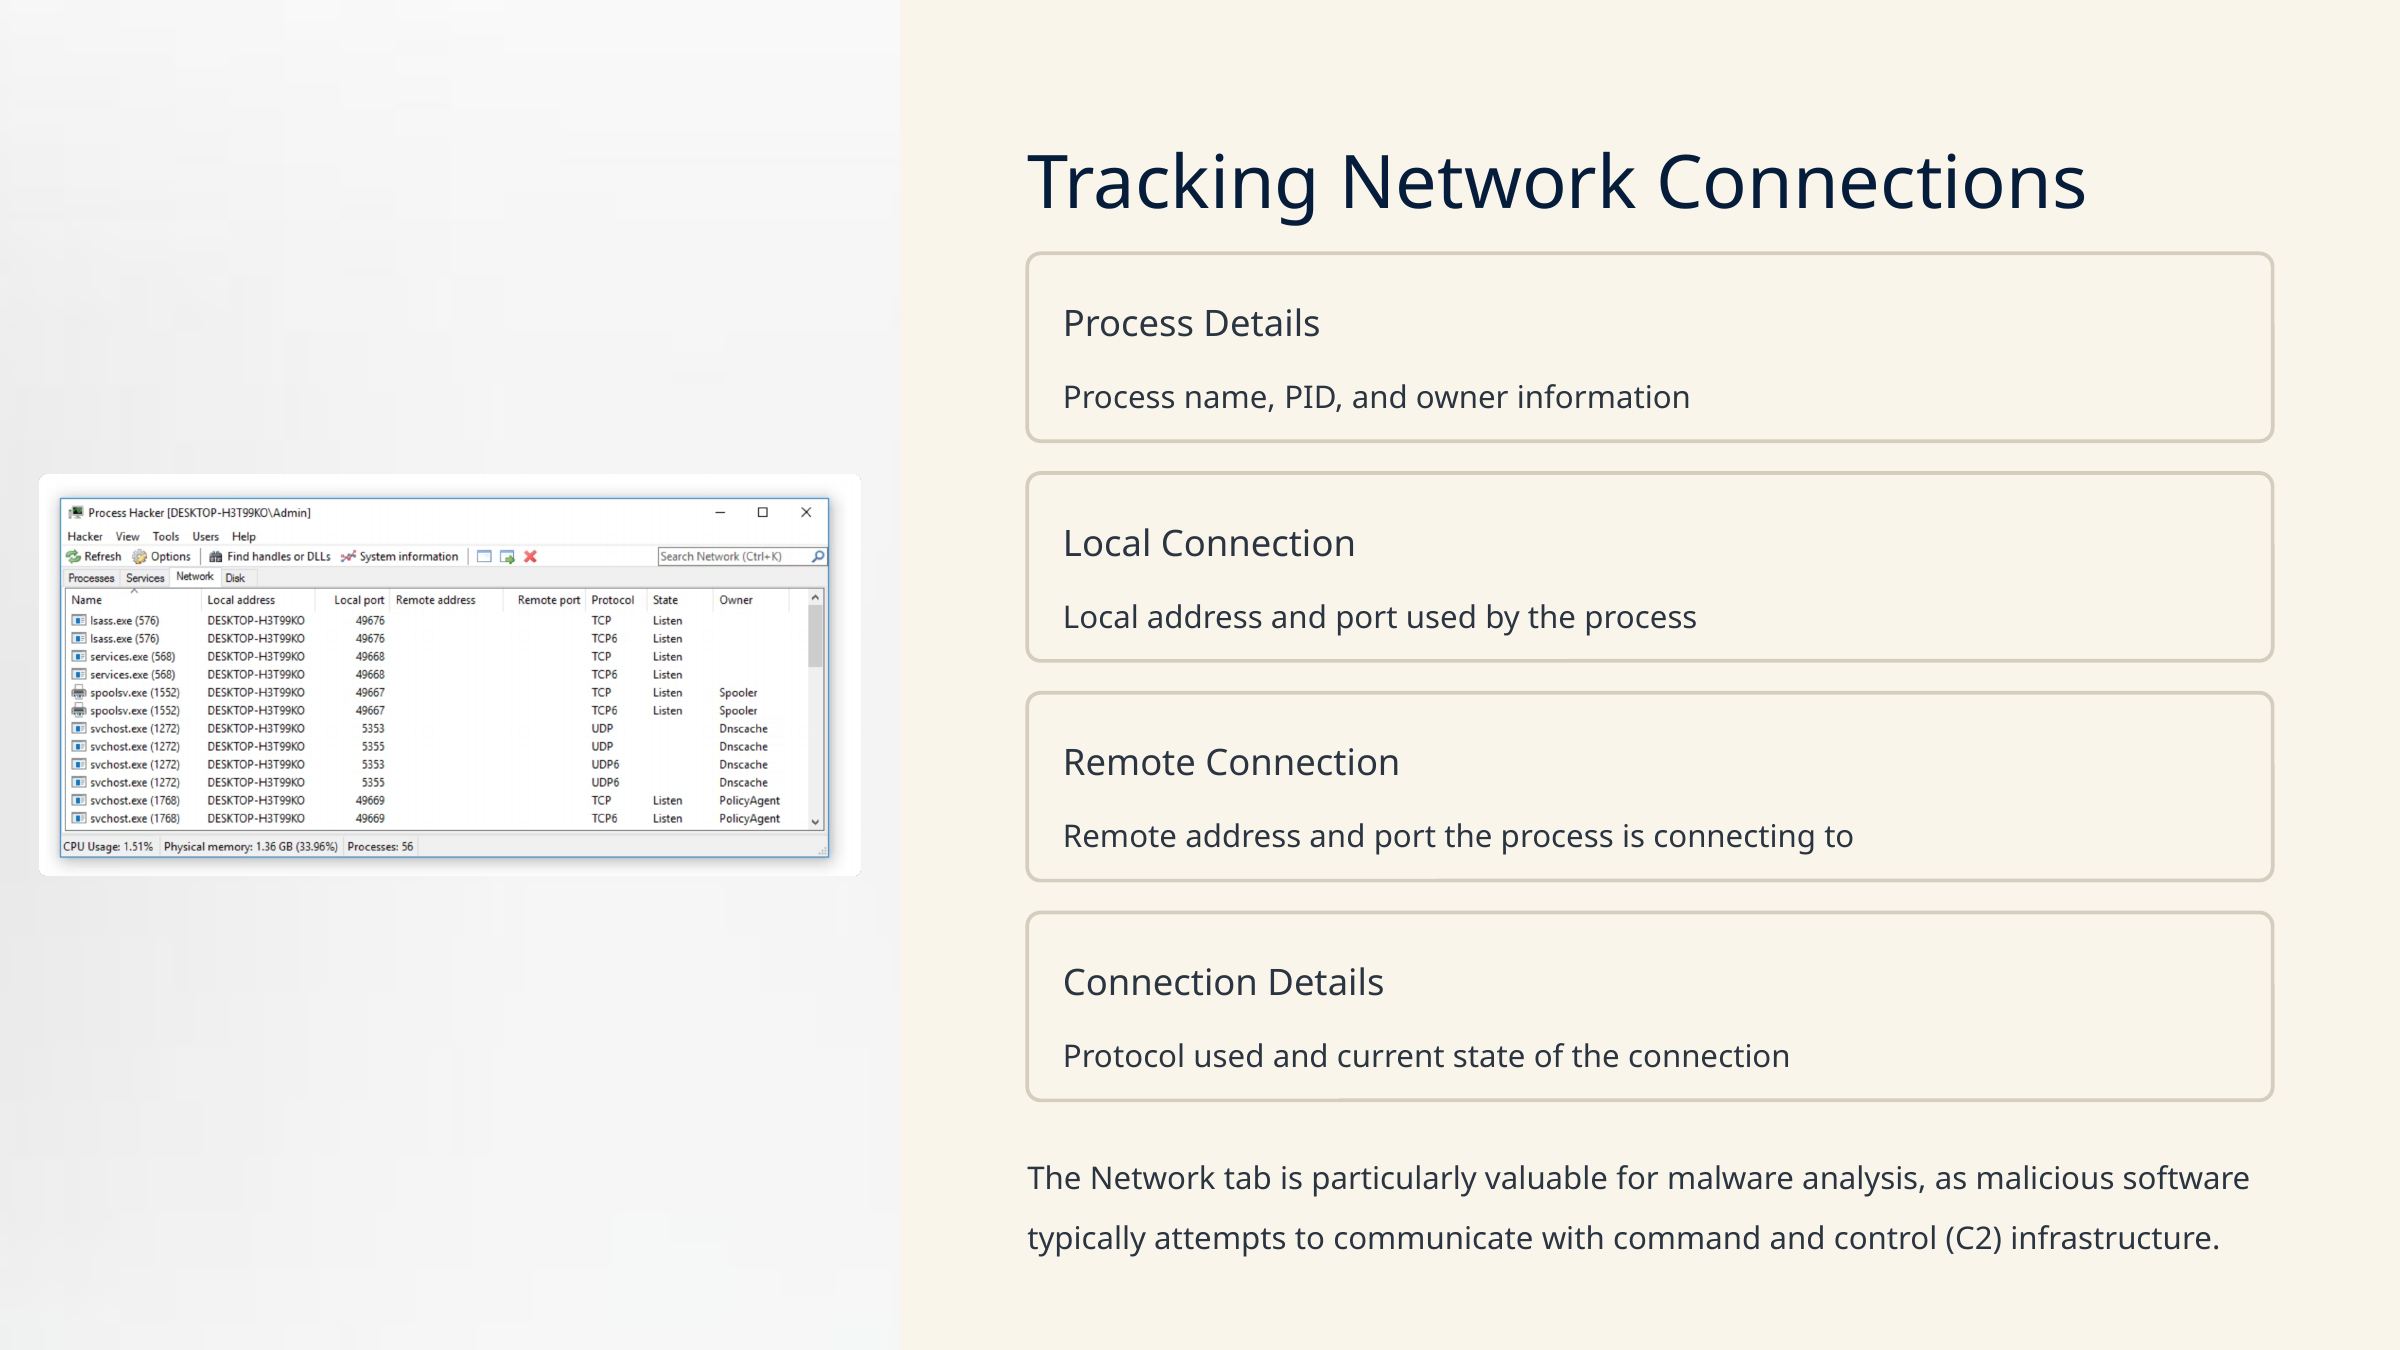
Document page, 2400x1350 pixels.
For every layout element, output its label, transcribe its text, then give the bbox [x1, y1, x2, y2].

text_box Local Connection [1062, 508, 1438, 556]
text_box Tracking Network Connections [1027, 111, 2120, 206]
text_box [1027, 692, 2273, 881]
picture [0, 0, 901, 1350]
text_box [1027, 253, 2273, 442]
text_box The Network tab is particularly valuable for malware analysis, as malicious software typically attempts to communicate with command and control (C2) infrastructure. [1027, 1136, 2273, 1238]
text_box Connection Details [1062, 948, 1438, 995]
text_box Process name, PID, and owner information [1062, 354, 2238, 406]
text_box Process Details [1062, 288, 1438, 336]
text_box Protocol used and current state of the connection [1062, 1013, 2238, 1065]
text_box [1027, 912, 2273, 1101]
text_box Local address and port used by the process [1062, 574, 2238, 626]
text_box Remote address and port the process is connecting to [1062, 794, 2238, 846]
text_box [1027, 472, 2273, 661]
text_box Remote Connection [1062, 728, 1438, 775]
